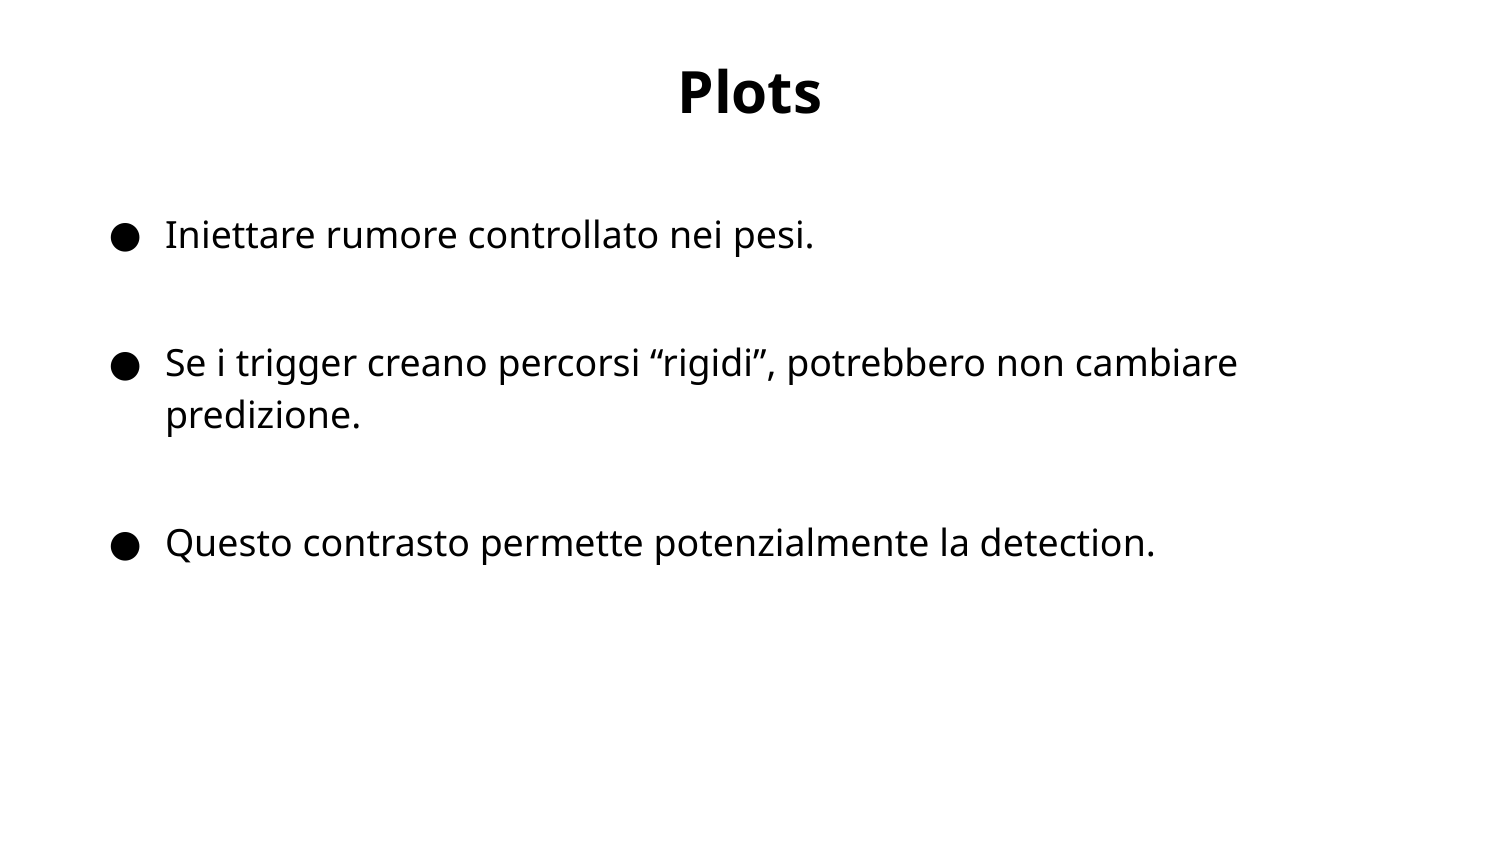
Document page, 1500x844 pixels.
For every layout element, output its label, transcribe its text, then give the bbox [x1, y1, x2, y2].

title Plots [75, 48, 1425, 142]
text_box Iniettare rumore controllato nei pesi. Se i trigger creano percorsi “rigidi”, potrebbero non cambiare predizione. Questo contrasto permette potenzialmente la detection. [74, 188, 1425, 750]
